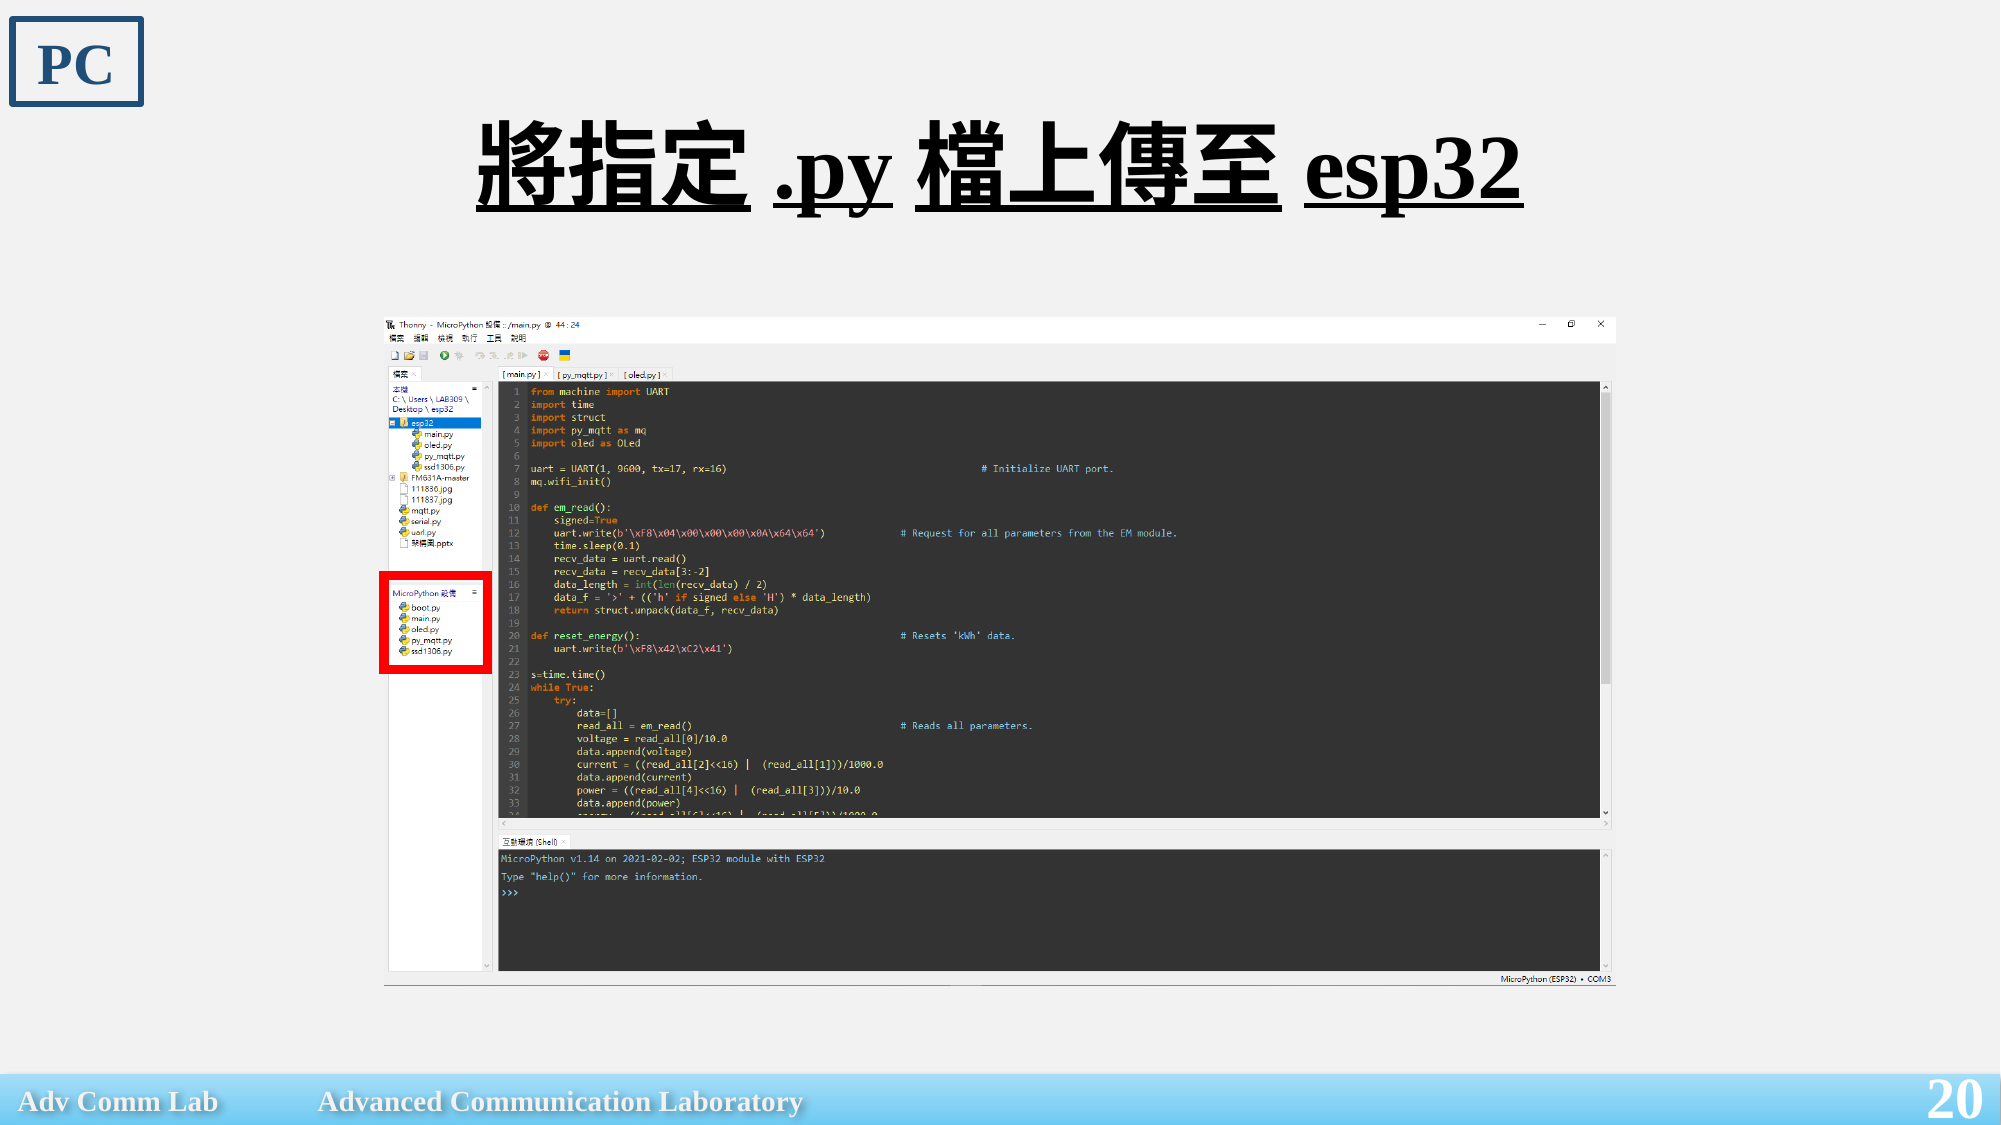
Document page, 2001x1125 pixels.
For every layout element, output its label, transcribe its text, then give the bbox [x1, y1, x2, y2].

slide_number 20 [1550, 1065, 2000, 1125]
title 將指定.py檔上傳至esp32 [137, 59, 1863, 278]
picture [384, 317, 1616, 986]
text_box PC [12, 19, 141, 104]
